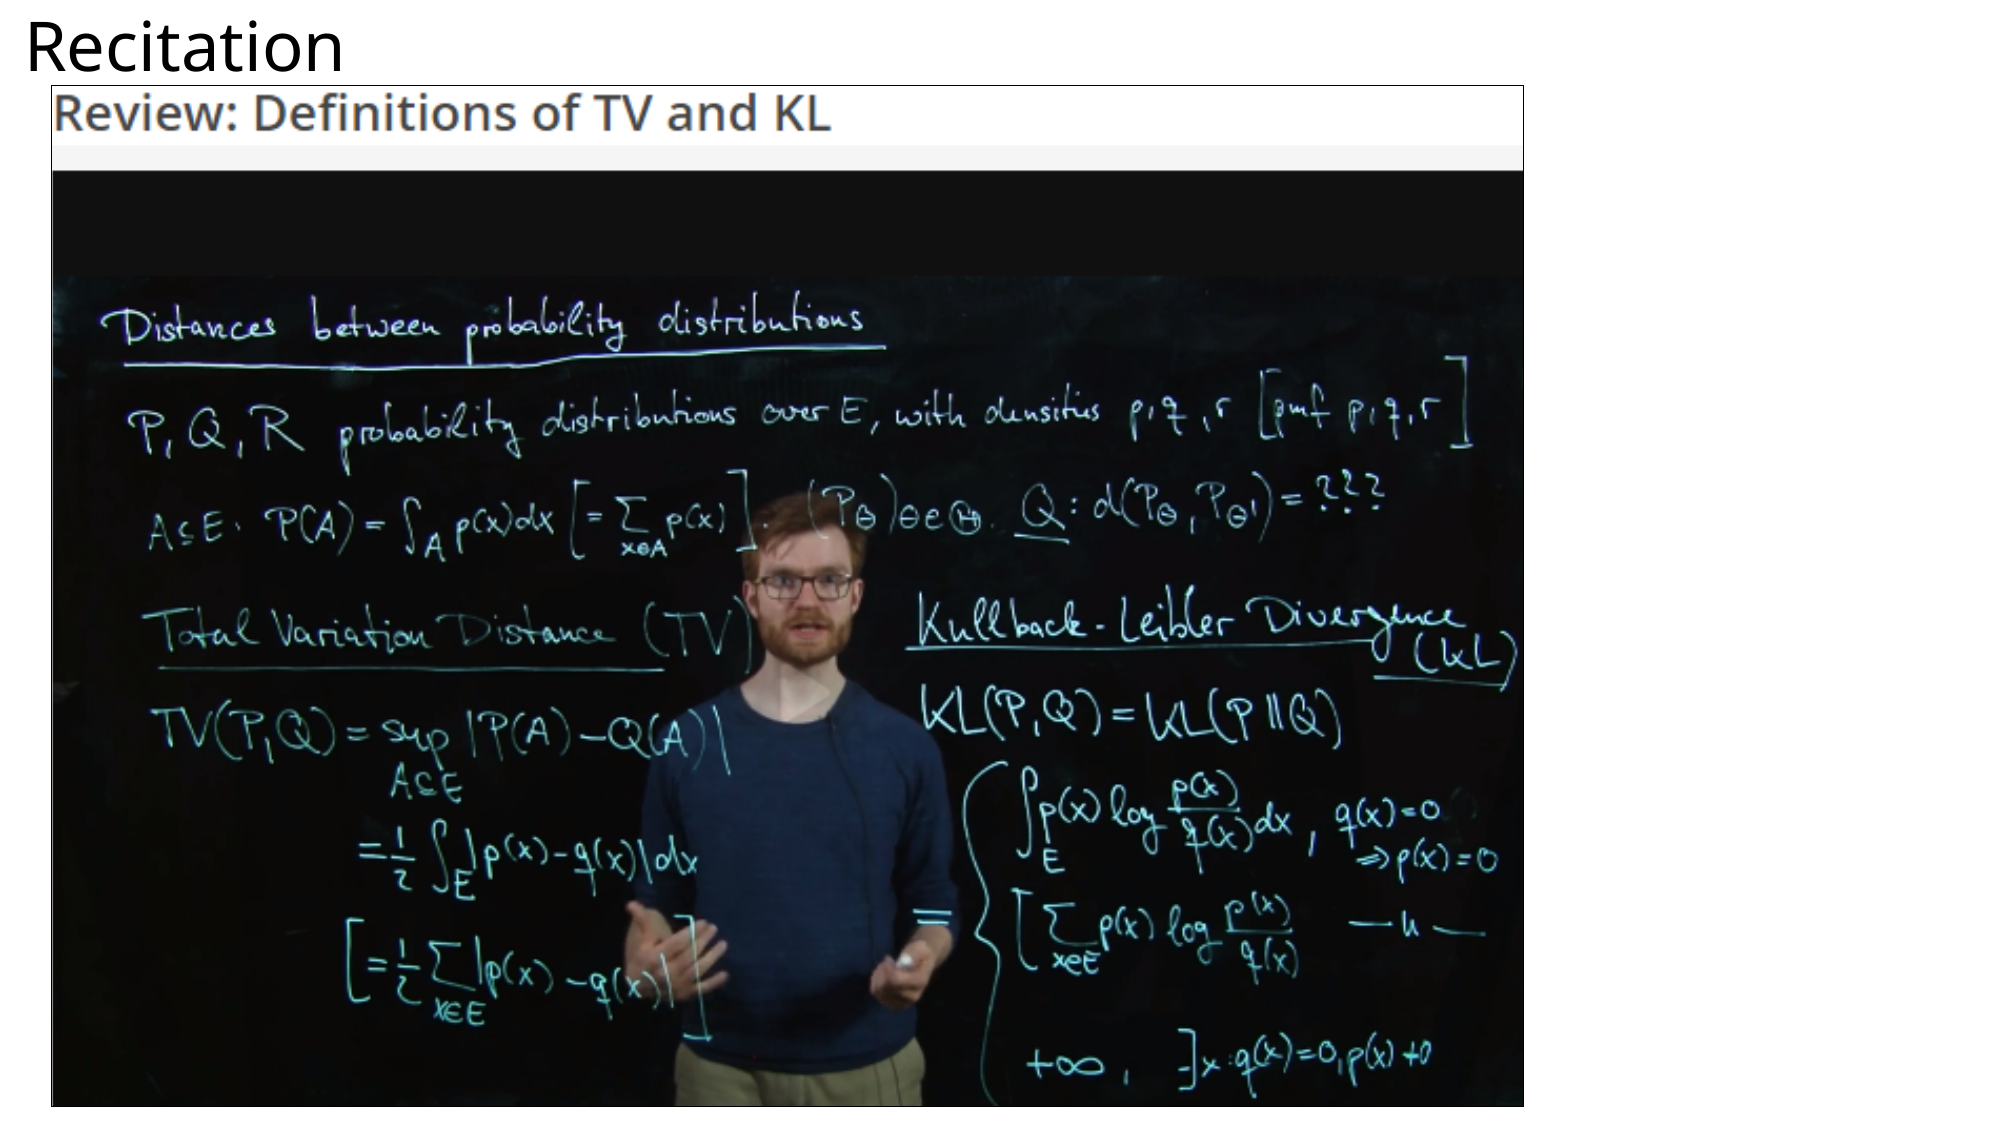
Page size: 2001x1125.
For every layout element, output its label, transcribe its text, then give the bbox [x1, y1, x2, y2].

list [51, 85, 1524, 1107]
title Recitation [9, 4, 1973, 95]
